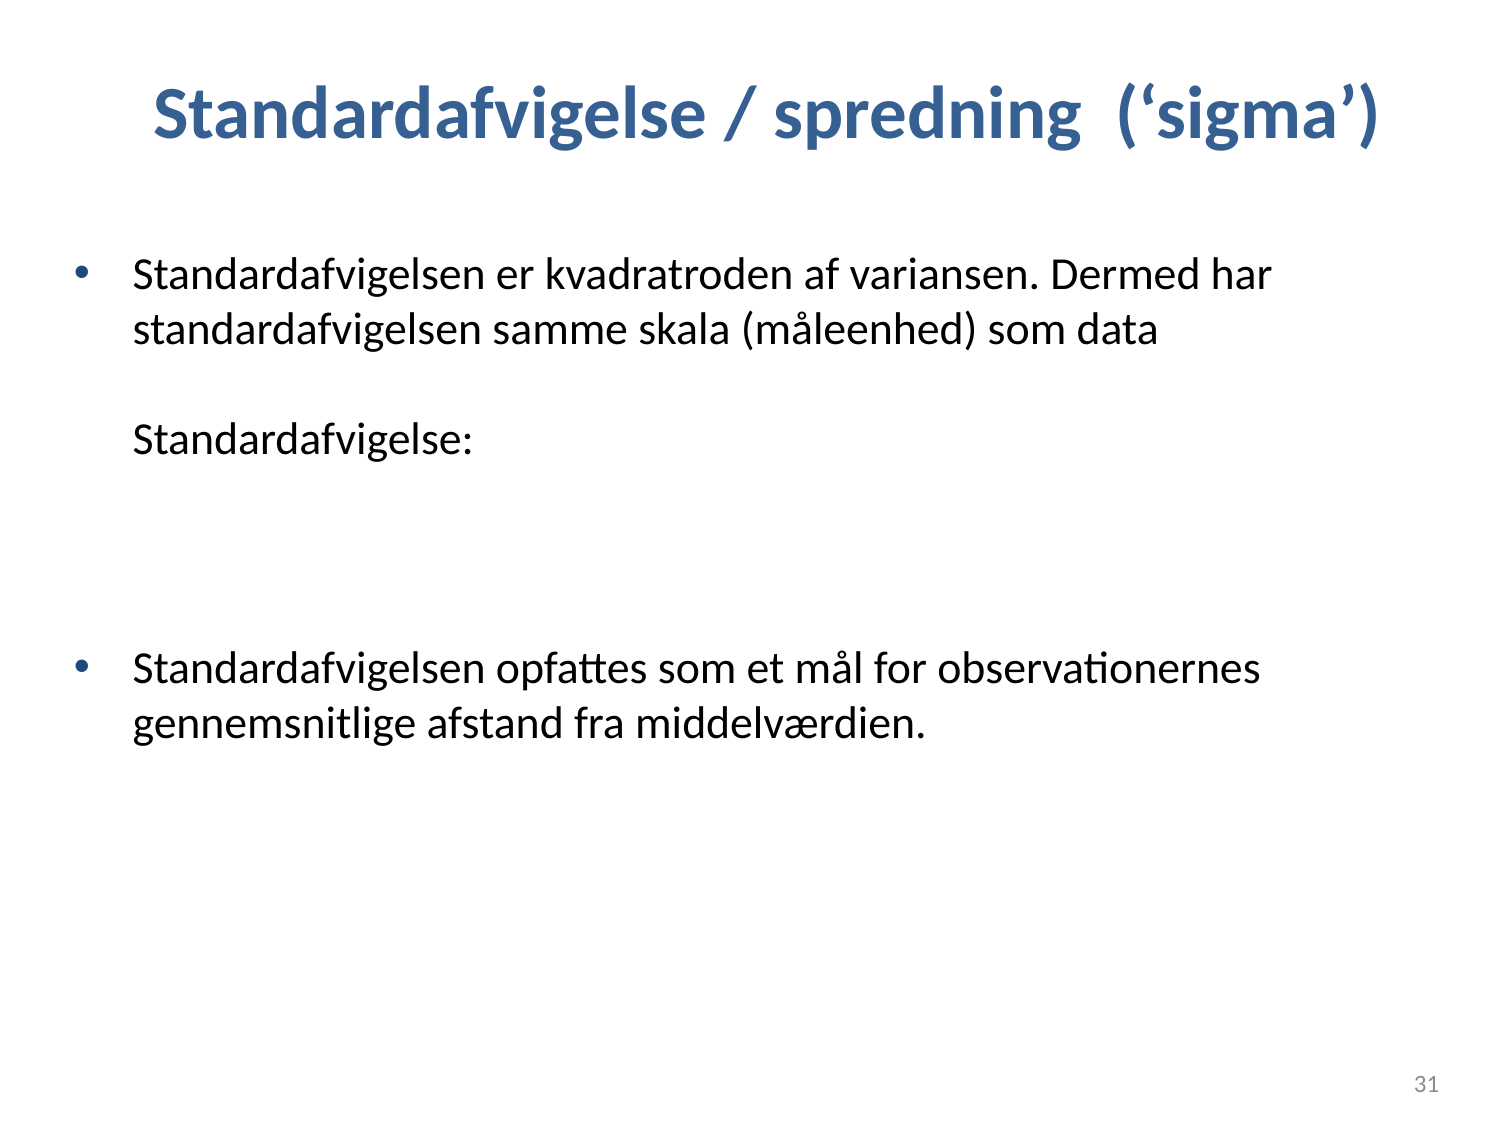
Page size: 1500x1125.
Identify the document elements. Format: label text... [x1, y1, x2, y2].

slide_number 31 [1104, 1058, 1455, 1107]
